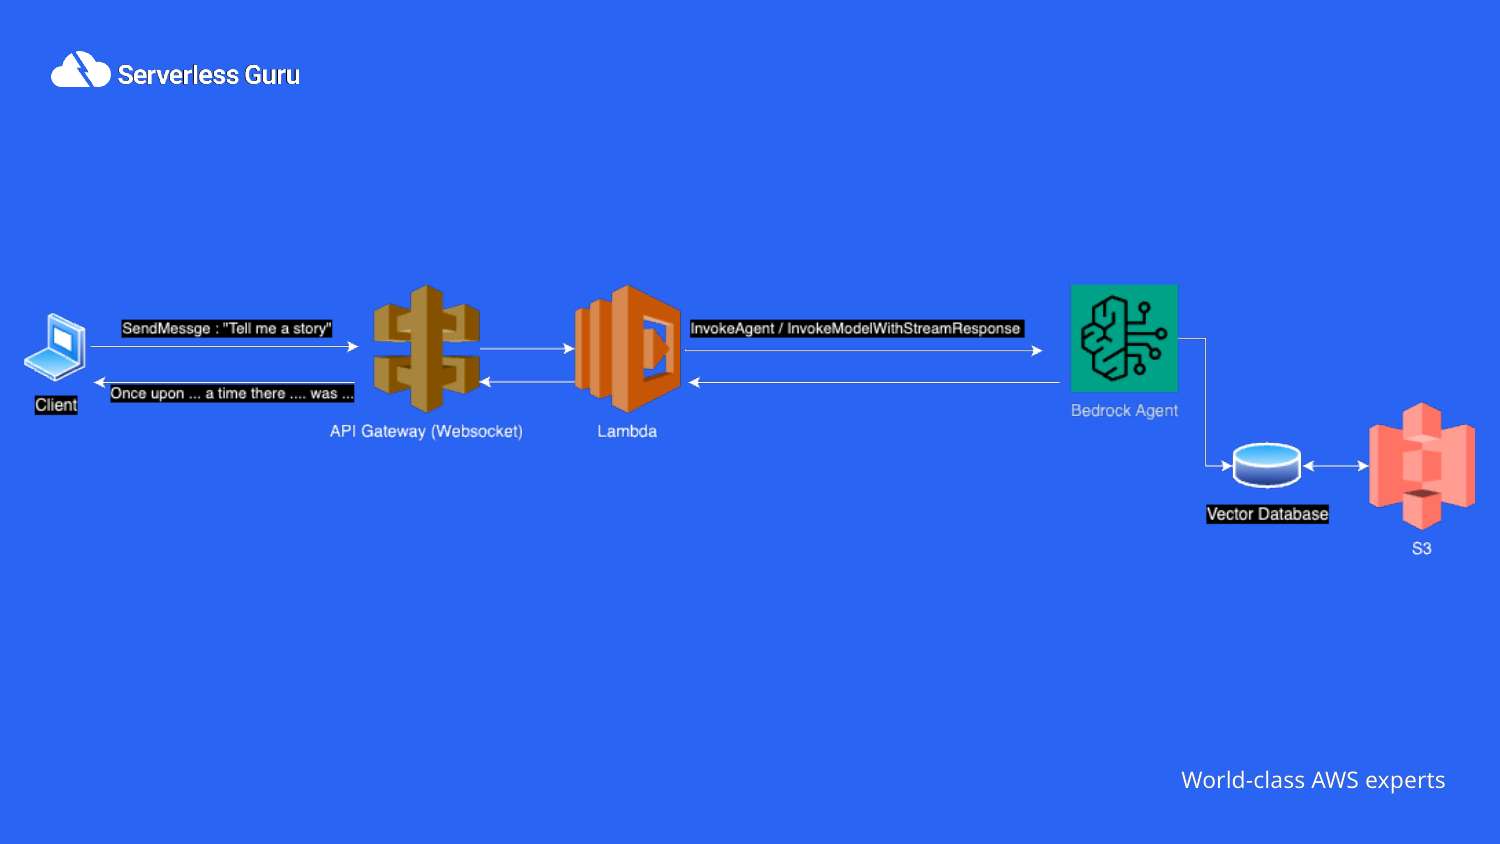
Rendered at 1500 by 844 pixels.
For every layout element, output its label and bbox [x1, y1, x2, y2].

picture [51, 51, 299, 87]
picture [24, 284, 1476, 560]
